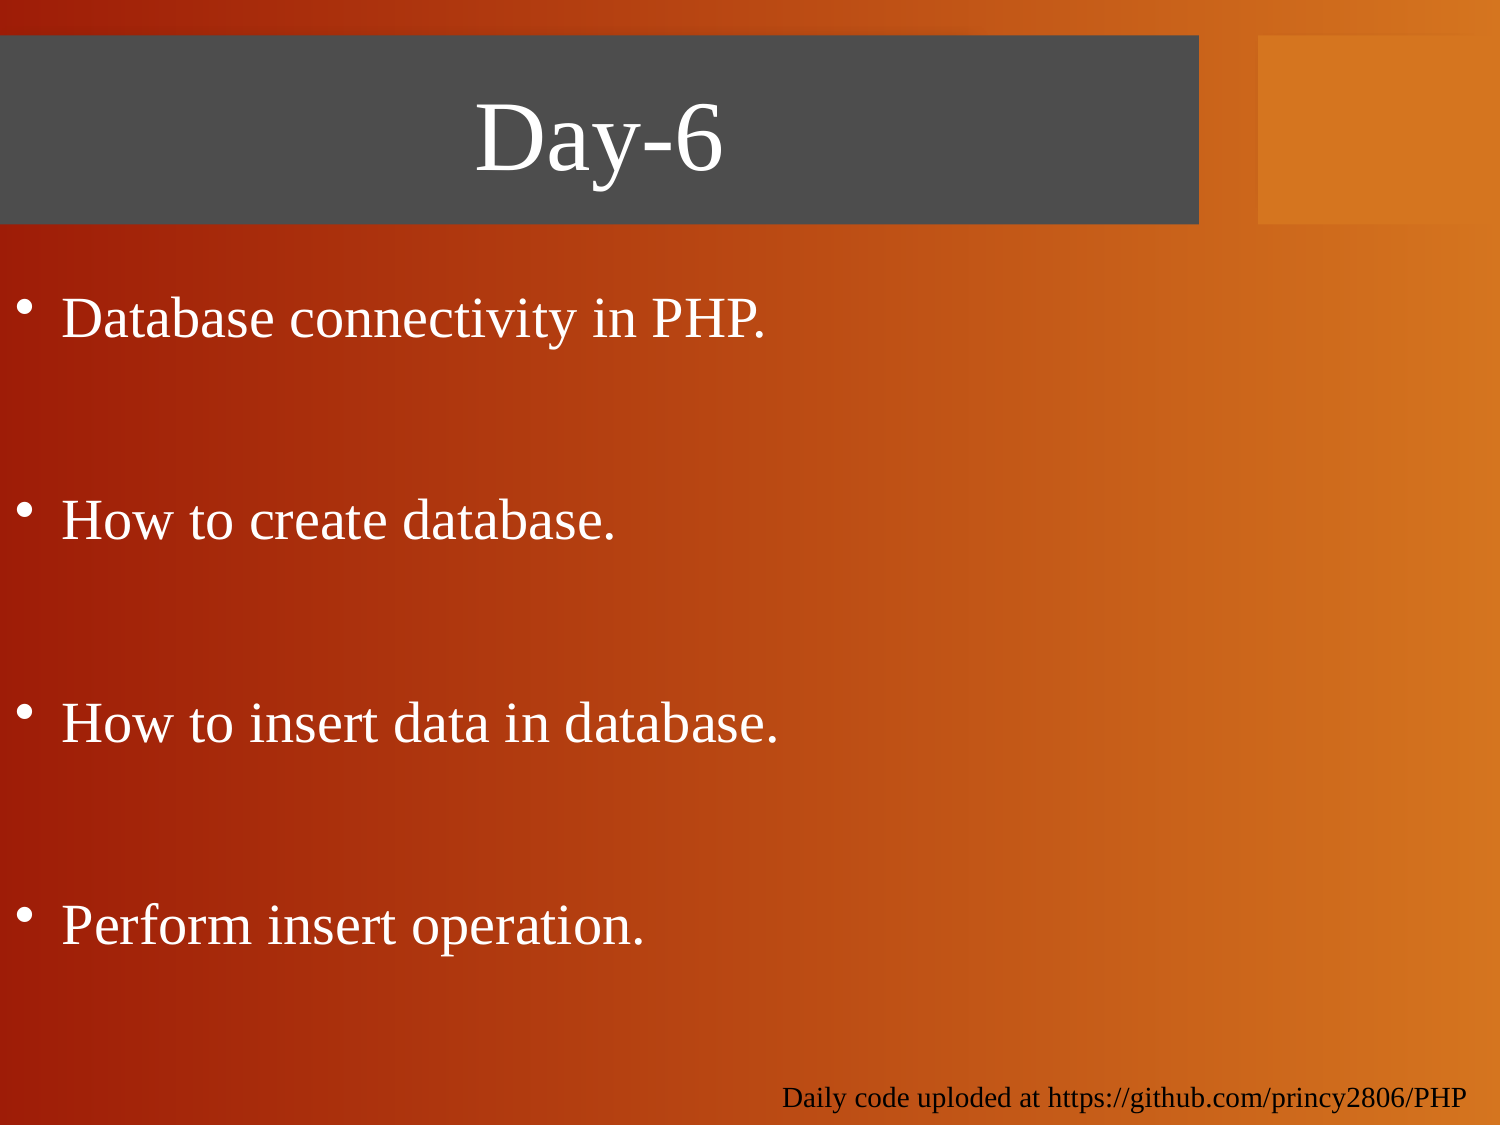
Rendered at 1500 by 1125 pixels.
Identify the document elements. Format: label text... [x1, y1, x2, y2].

list Database connectivity in PHP. How to create database. How to insert data in database. Perform insert operation. [0, 260, 1425, 1048]
title Day-6 [0, 35, 1199, 225]
footer Daily code uploded at https://github.com/princy2806/PHP [750, 1071, 1500, 1125]
